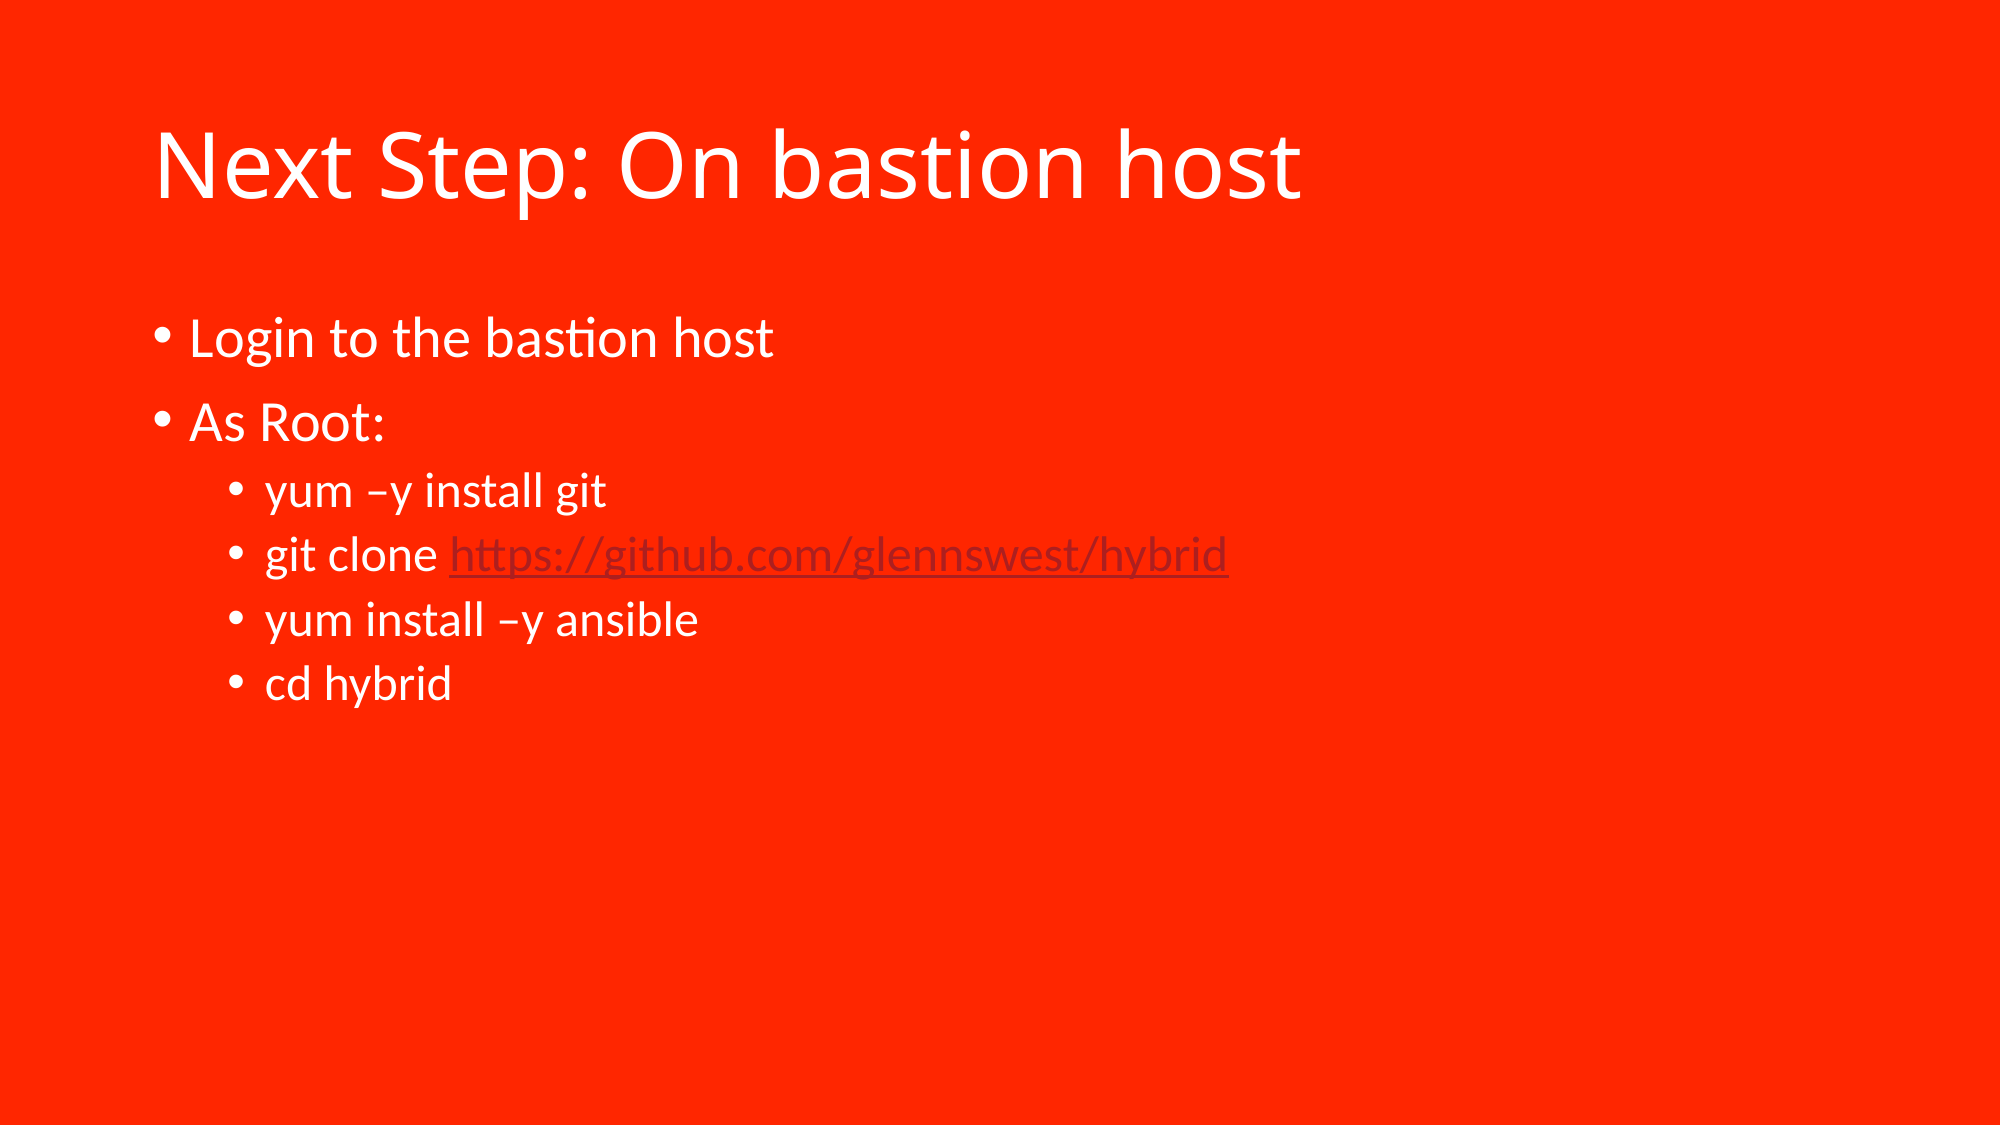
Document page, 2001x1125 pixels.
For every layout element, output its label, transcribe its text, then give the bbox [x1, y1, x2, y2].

title Next Step: On bastion host [137, 59, 1863, 278]
list Login to the bastion host As Root: yum –y install git git clone https://github.com/glennswest/hybrid yum install –y ansible cd hybrid [137, 299, 1863, 1014]
